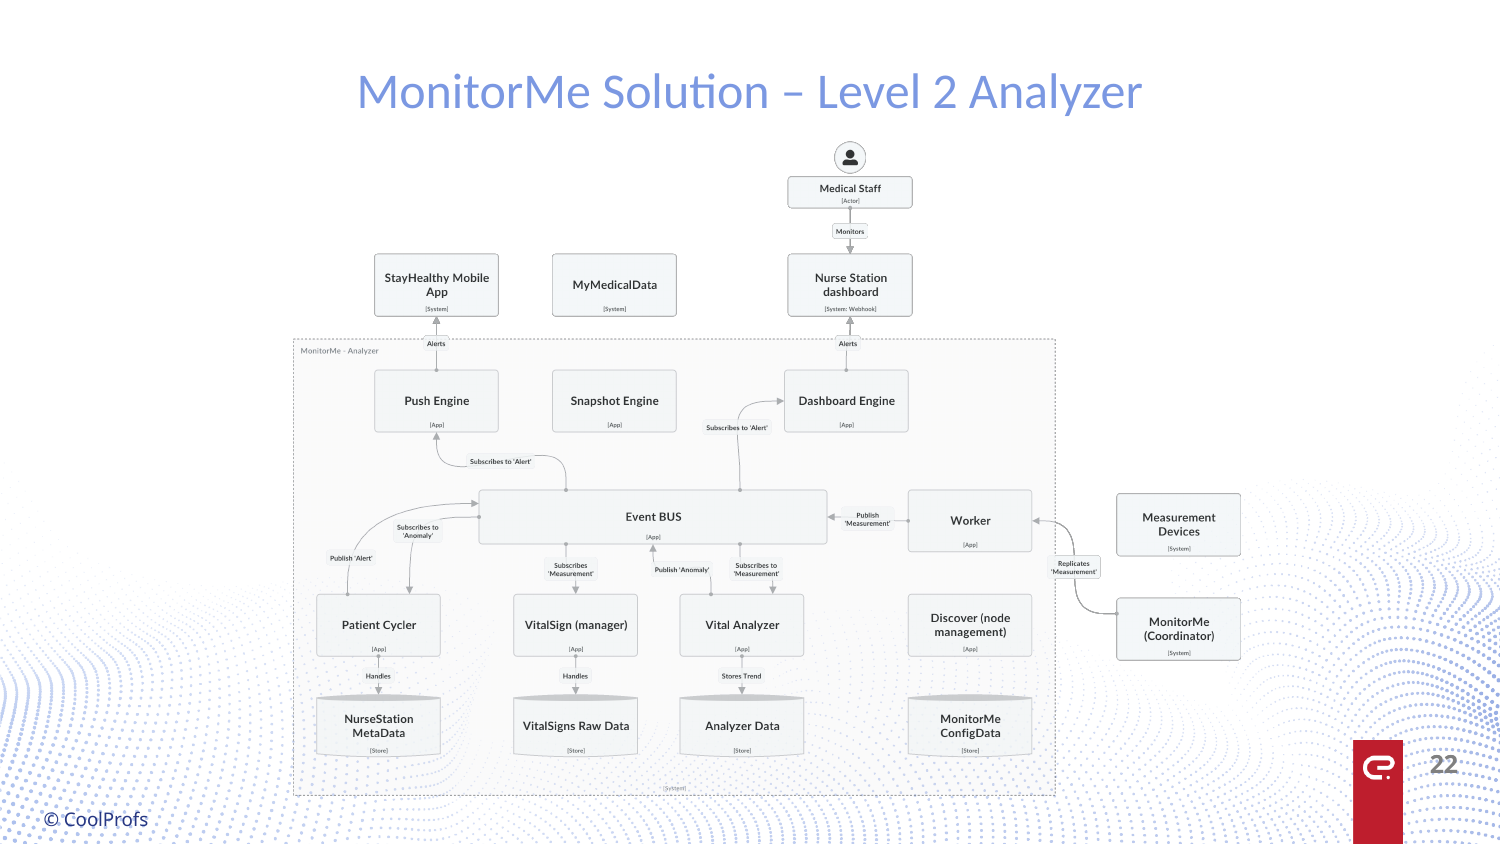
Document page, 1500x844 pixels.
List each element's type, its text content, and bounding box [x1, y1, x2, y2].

title MonitorMe Solution – Level 2 Analyzer [53, 26, 1447, 151]
picture [274, 139, 1241, 801]
